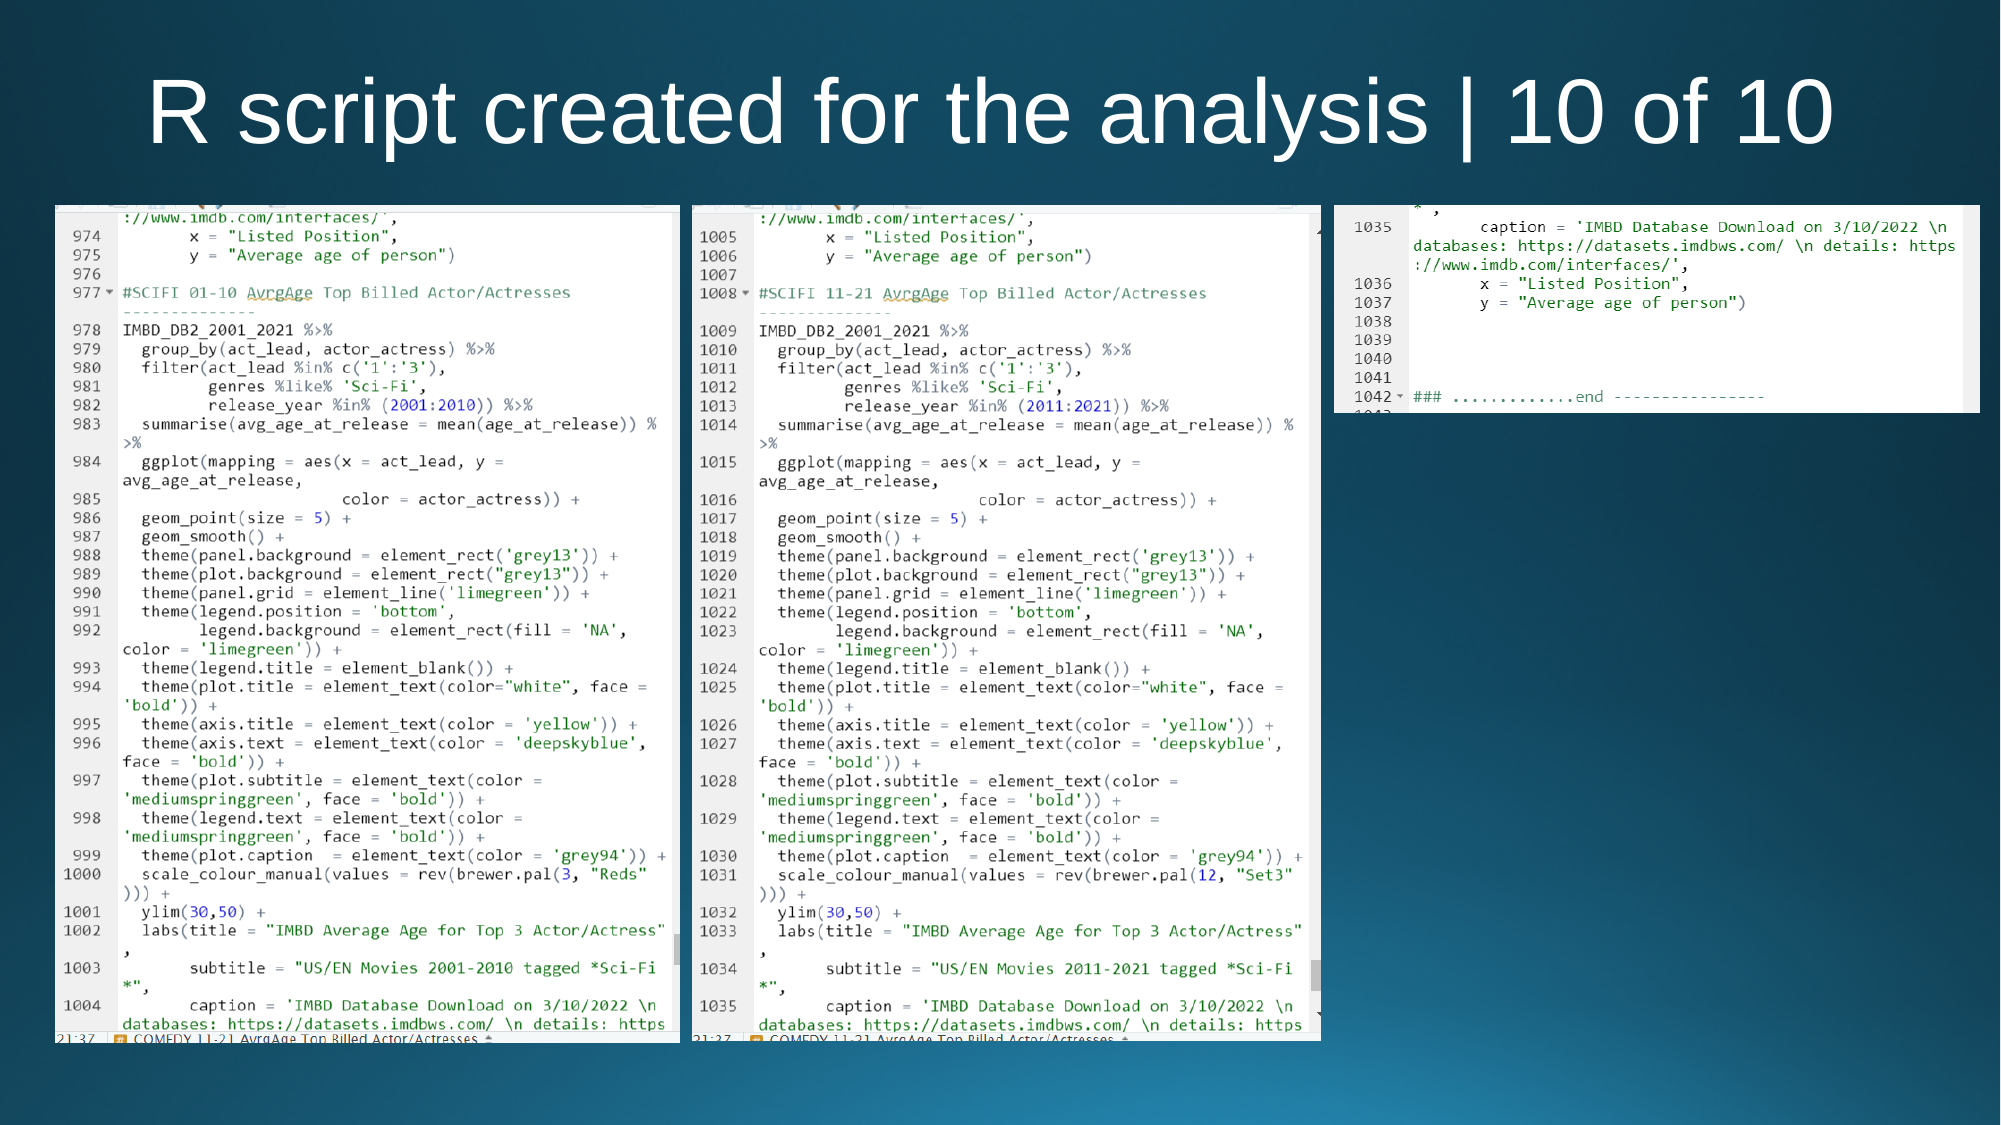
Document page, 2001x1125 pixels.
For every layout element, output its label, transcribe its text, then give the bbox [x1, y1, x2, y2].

text_box [680, 260, 692, 1014]
text_box [1321, 260, 1882, 1014]
picture [0, 0, 2001, 1125]
title R script created for the analysis | 10 of 10 [131, 57, 1856, 172]
